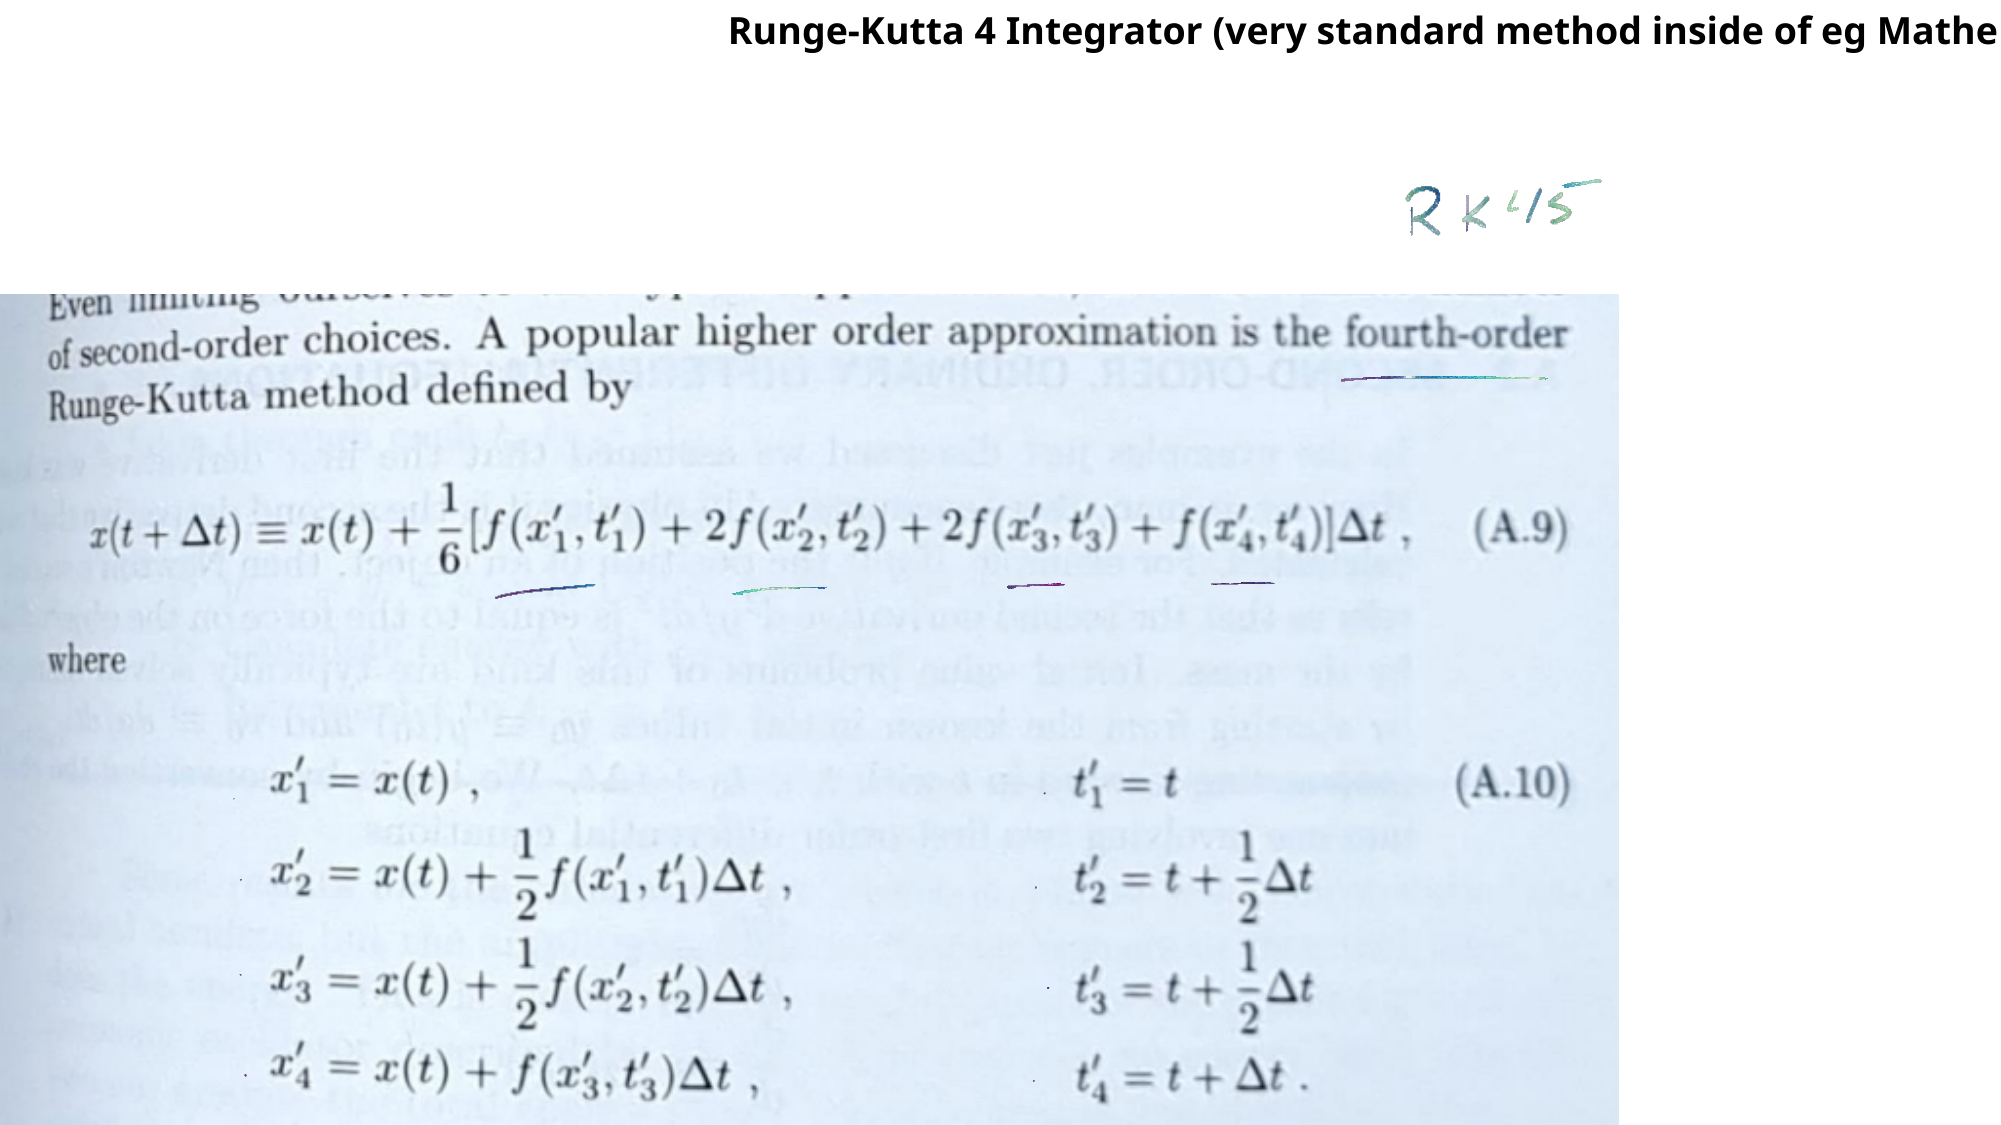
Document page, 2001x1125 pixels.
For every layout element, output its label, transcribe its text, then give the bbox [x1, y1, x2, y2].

picture [1400, 180, 1446, 242]
picture [1558, 174, 1609, 191]
picture [0, 293, 1619, 1125]
text_box Runge-Kutta 4 Integrator (very standard method inside of eg Mathematica) [713, 0, 2000, 60]
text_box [1402, 177, 1606, 240]
